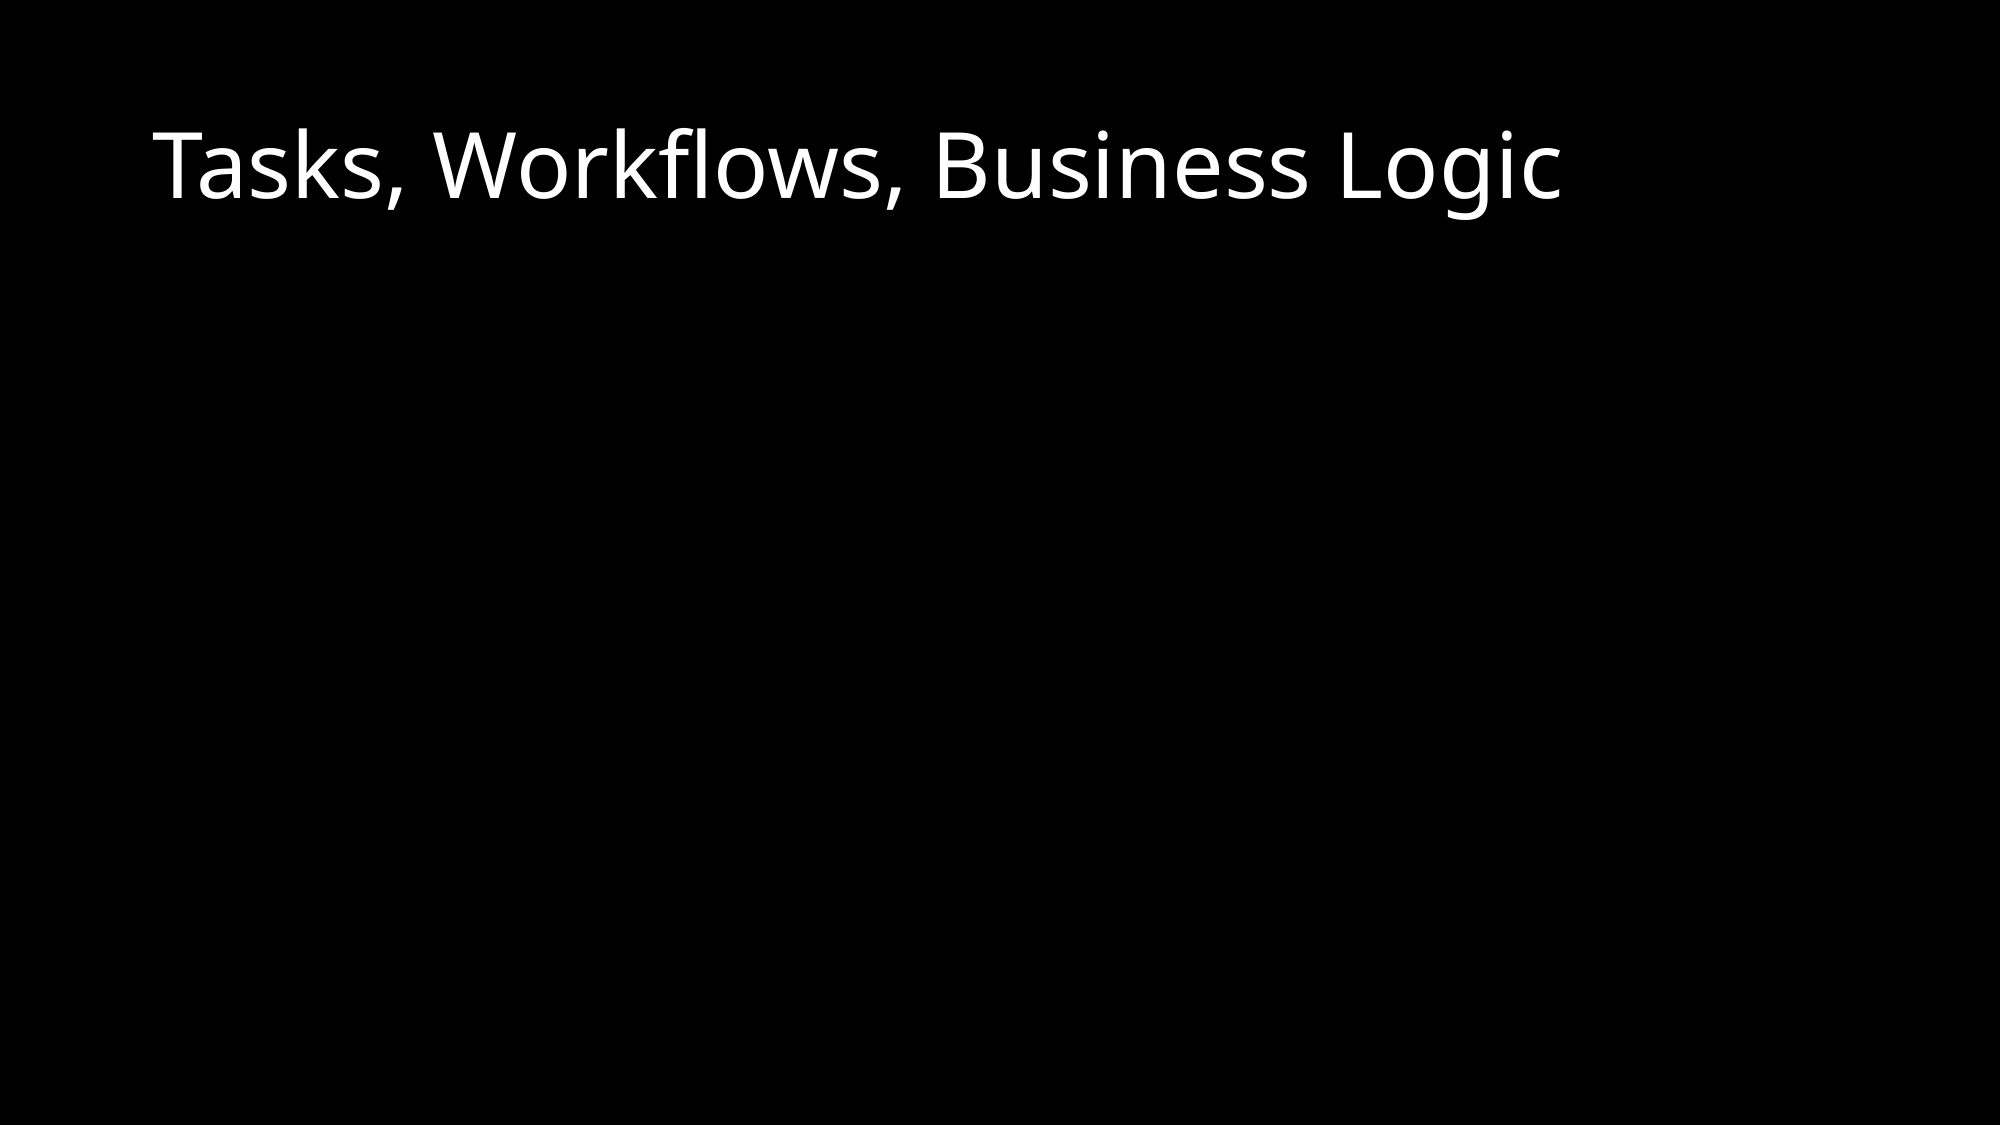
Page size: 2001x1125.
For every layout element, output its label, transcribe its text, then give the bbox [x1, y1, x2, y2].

title Tasks, Workflows, Business Logic [137, 59, 1863, 278]
